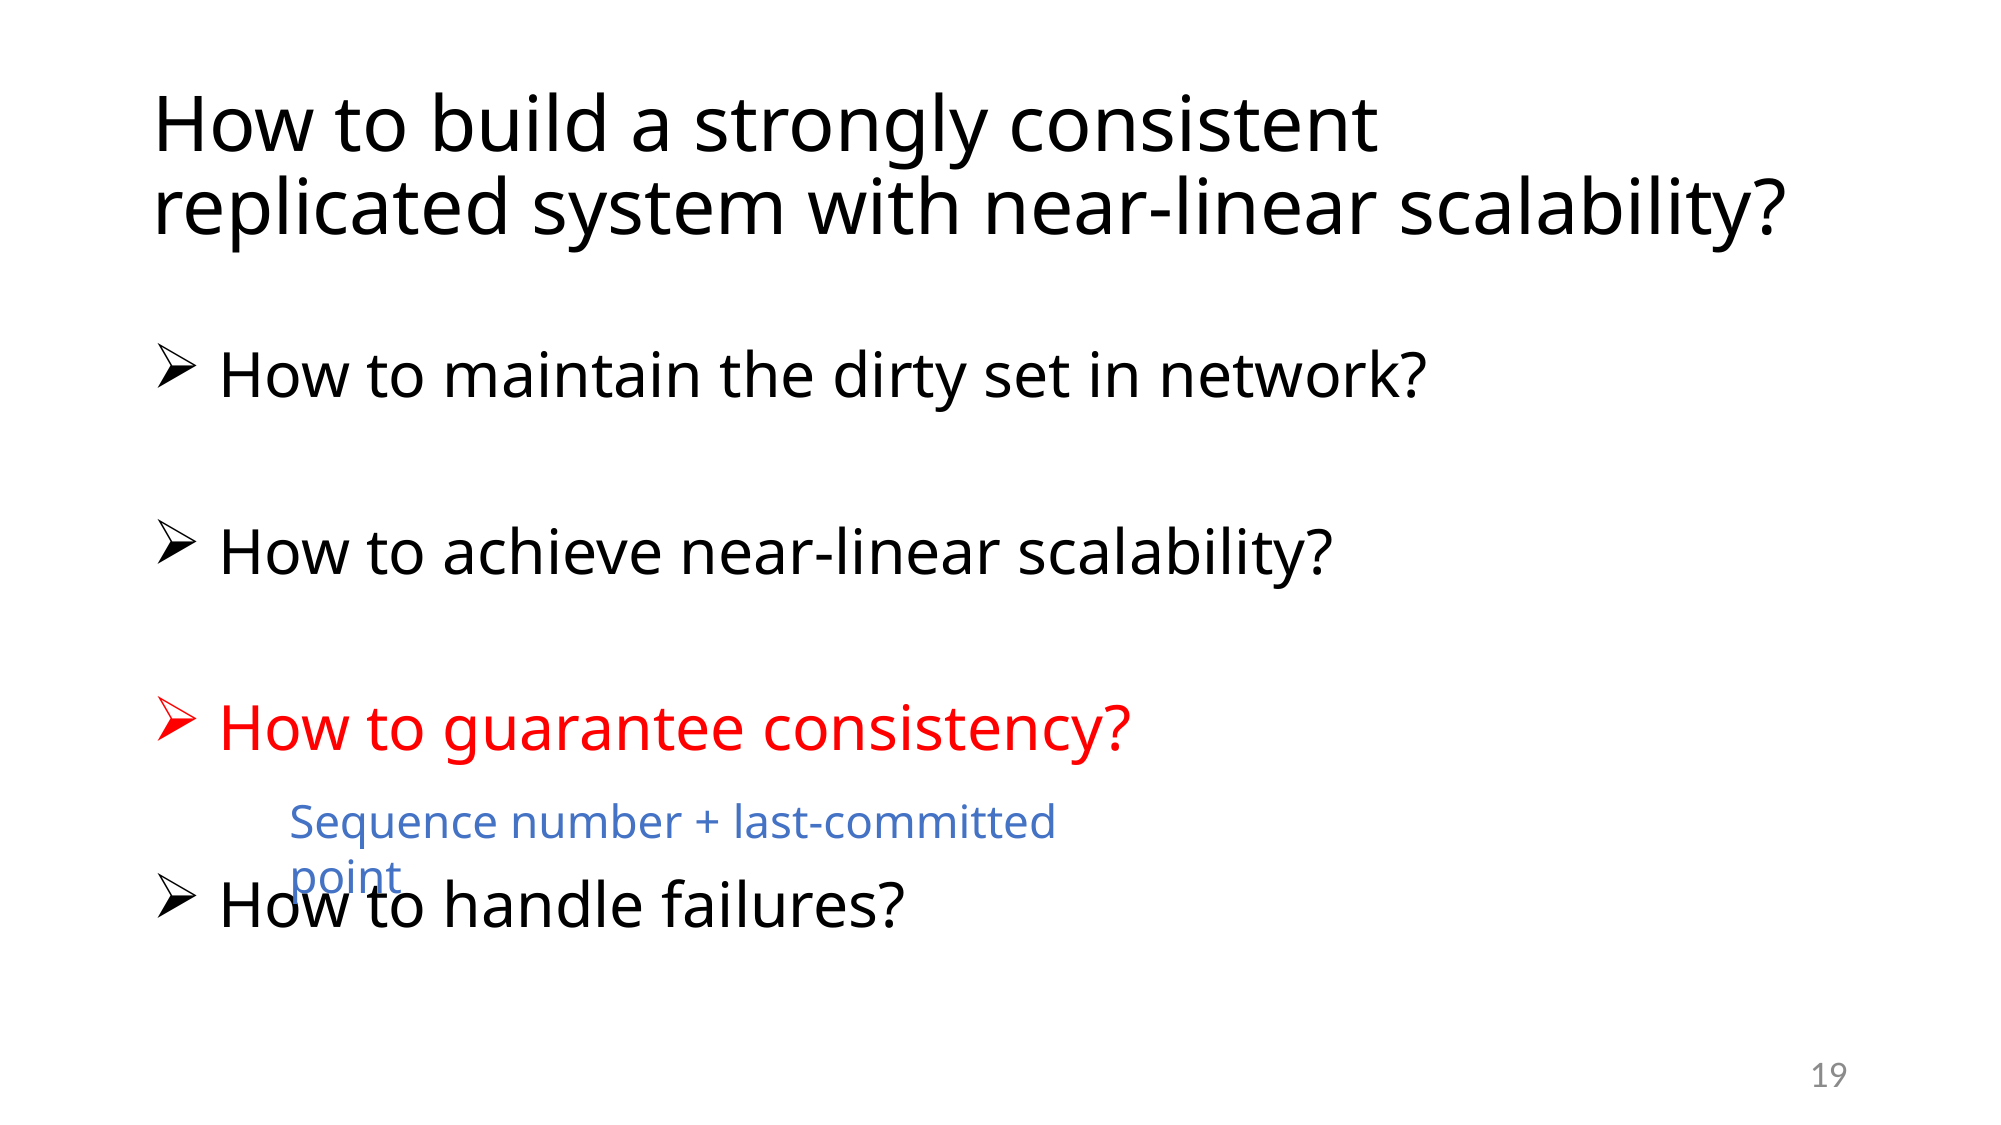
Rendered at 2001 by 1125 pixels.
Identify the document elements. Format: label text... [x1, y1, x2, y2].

title How to build a strongly consistent replicated system with near-linear scalability? [137, 59, 1863, 278]
slide_number 19 [1412, 1049, 1863, 1096]
list How to maintain the dirty set in network? How to achieve near-linear scalability? How to guarantee consistency? How to handle failures? [137, 336, 1863, 1050]
text_box Sequence number + last-committed point [274, 785, 1173, 911]
